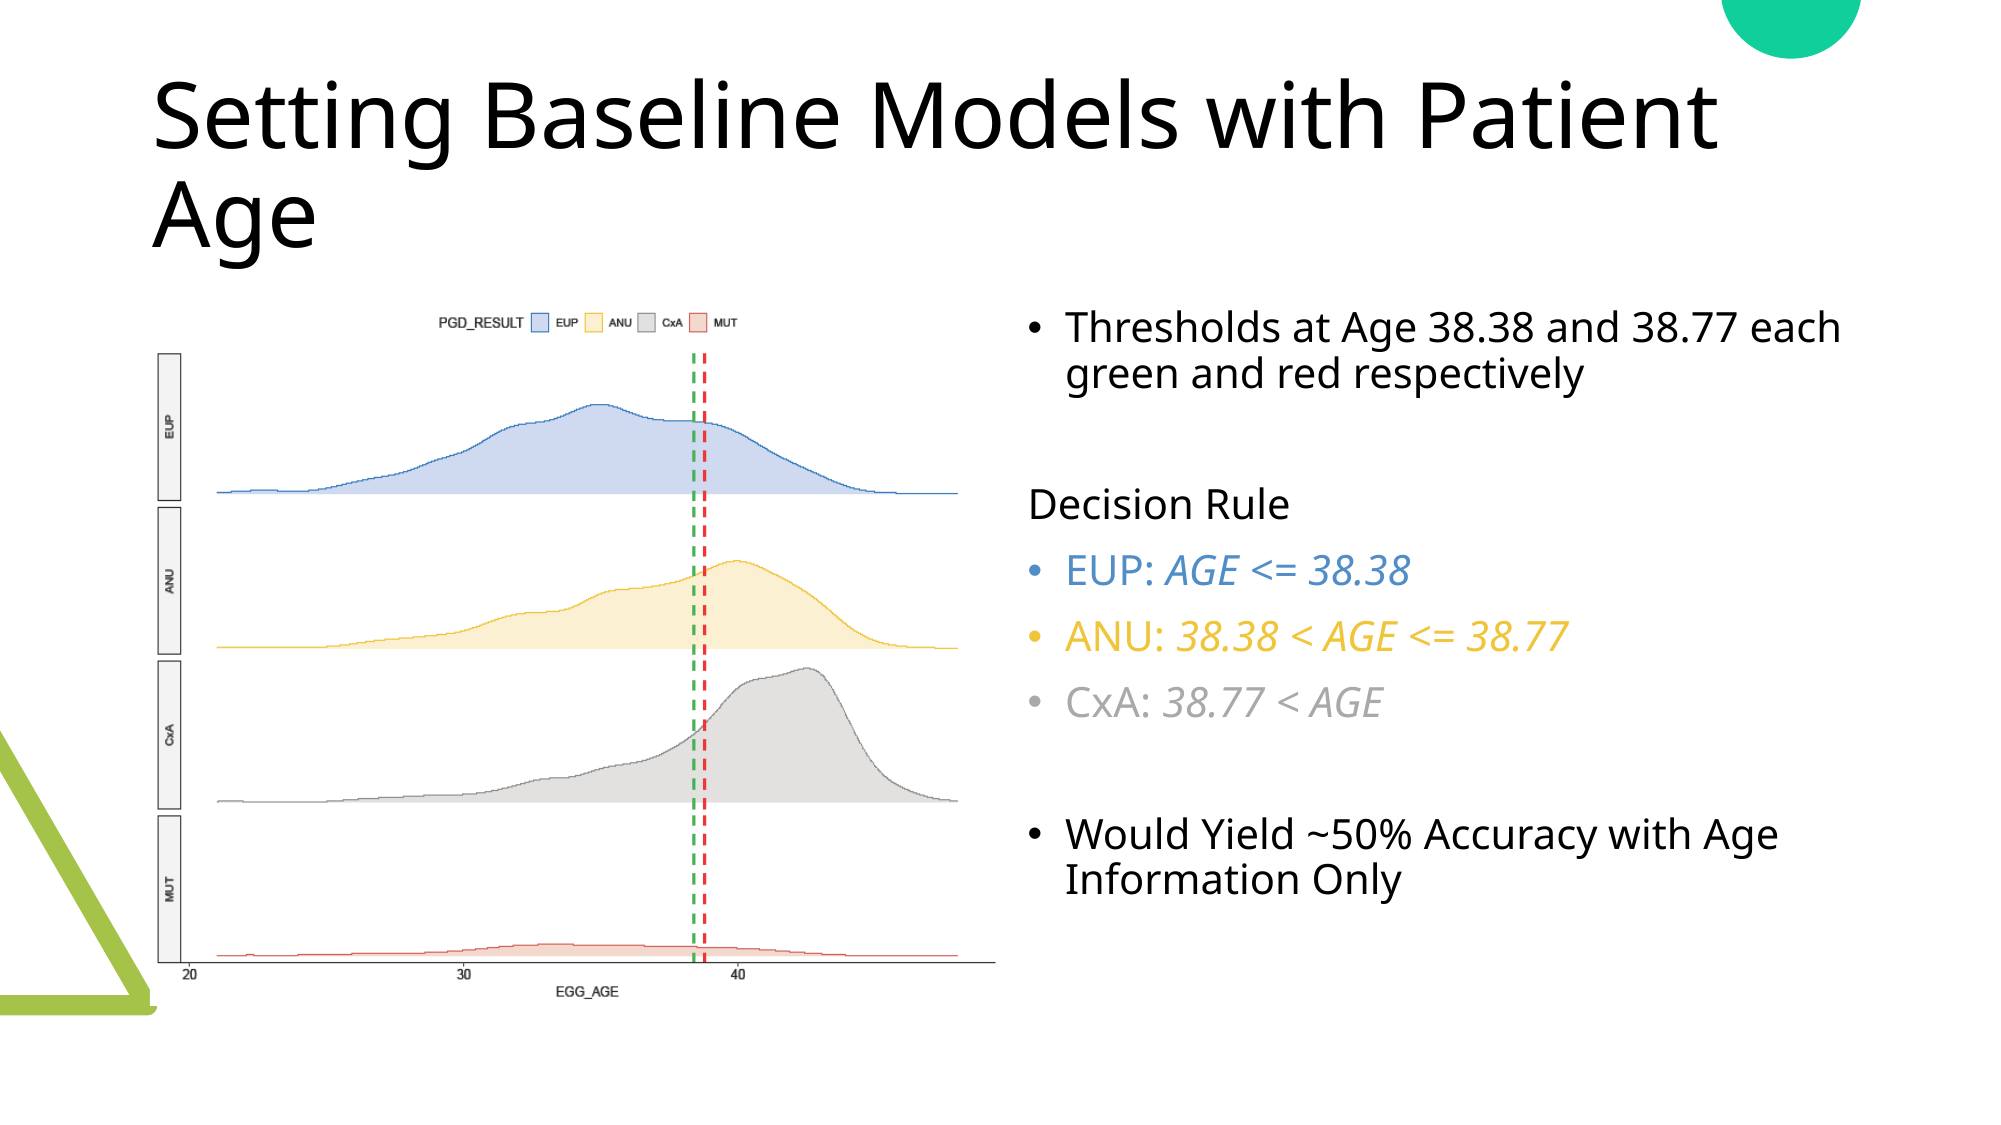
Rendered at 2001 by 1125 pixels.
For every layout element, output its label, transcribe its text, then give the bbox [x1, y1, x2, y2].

title Setting Baseline Models with Patient Age [137, 59, 1863, 278]
list Thresholds at Age 38.38 and 38.77 each green and red respectively Decision Rule EUP: AGE <= 38.38 ANU: 38.38 < AGE <= 38.77 CxA: 38.77 < AGE Would Yield ~50% Accuracy with Age Information Only [1012, 299, 1863, 1014]
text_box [149, 299, 1000, 1006]
